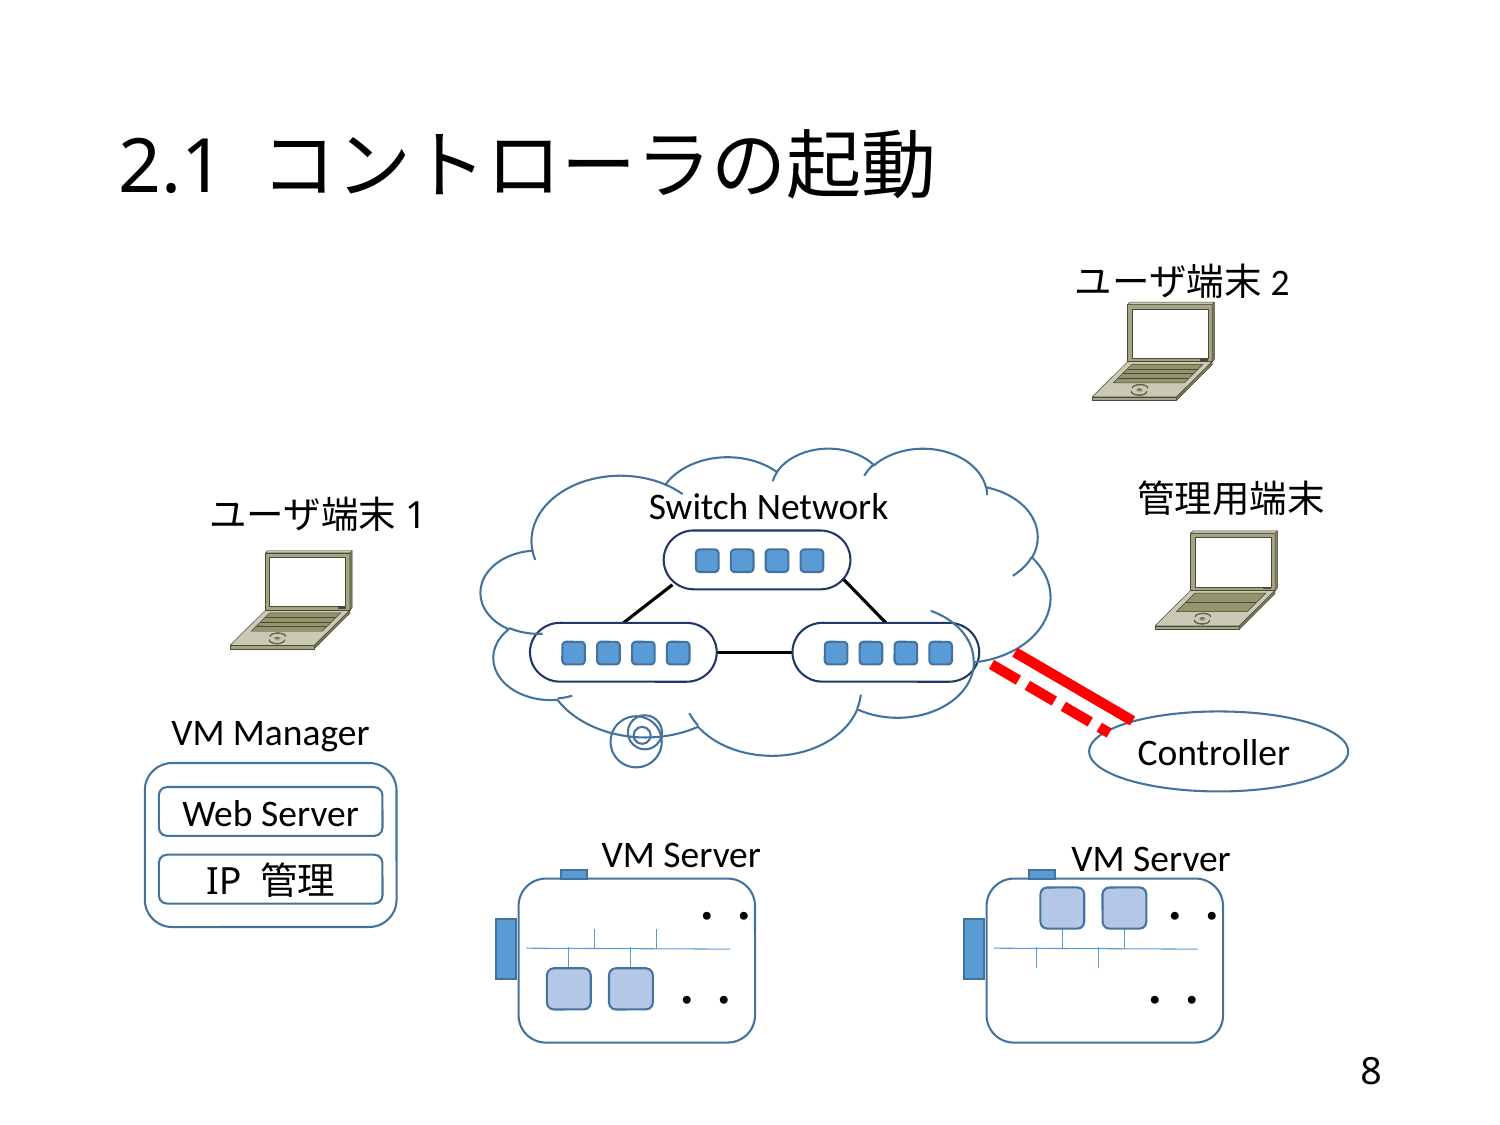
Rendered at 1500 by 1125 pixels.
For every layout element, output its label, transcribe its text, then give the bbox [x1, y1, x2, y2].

text_box VM Server [586, 822, 777, 869]
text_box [792, 622, 980, 682]
slide_number 8 [1059, 1042, 1397, 1103]
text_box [1014, 652, 1133, 721]
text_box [196, 483, 440, 651]
text_box ユーザ端末2 [1060, 251, 1305, 311]
text_box Switch Network [633, 474, 672, 482]
text_box VM Server [1056, 826, 1246, 869]
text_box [963, 869, 1247, 1043]
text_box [991, 664, 1110, 733]
text_box [1127, 720, 1350, 793]
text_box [495, 869, 779, 1043]
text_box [842, 578, 886, 622]
picture [1154, 529, 1279, 631]
text_box [1088, 723, 1122, 780]
picture [1091, 301, 1216, 402]
title 2.1 コントローラの起動 [103, 59, 1397, 278]
text_box [1134, 710, 1304, 720]
text_box 管理用端末 [1122, 467, 1340, 528]
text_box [529, 622, 717, 682]
text_box Controller [1122, 720, 1306, 781]
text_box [623, 584, 673, 622]
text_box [144, 700, 397, 928]
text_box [663, 530, 851, 590]
text_box [479, 447, 1052, 769]
